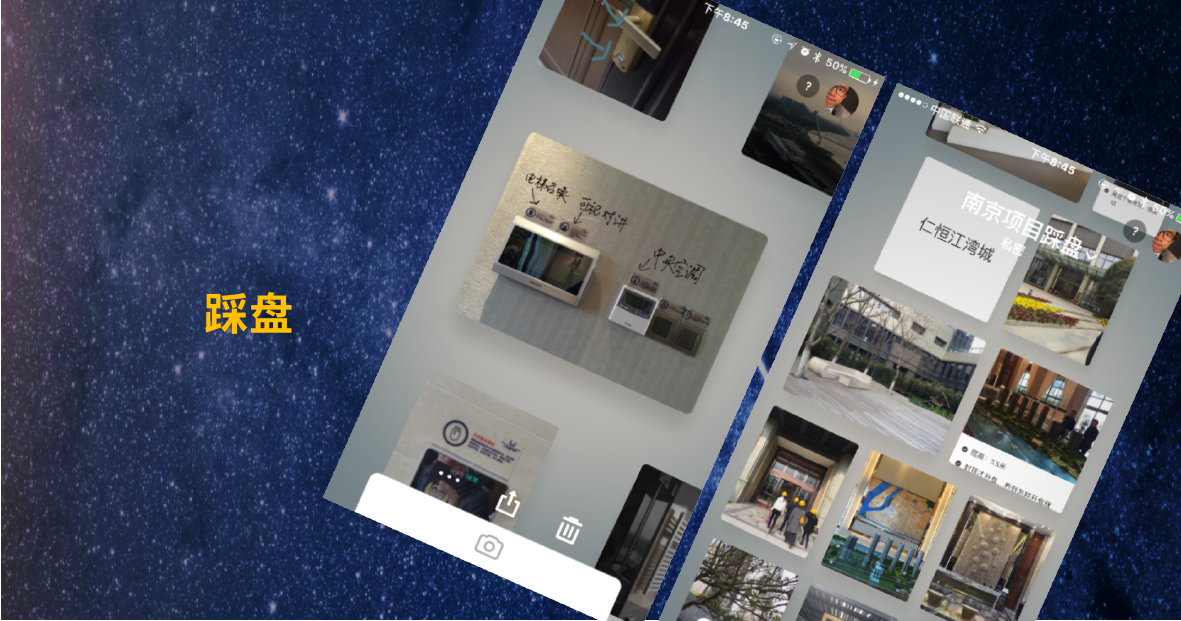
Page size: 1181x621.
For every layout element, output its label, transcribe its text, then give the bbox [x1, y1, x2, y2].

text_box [416, 53, 1118, 621]
text_box 踩盘 [190, 278, 309, 347]
picture [2, 0, 1181, 620]
